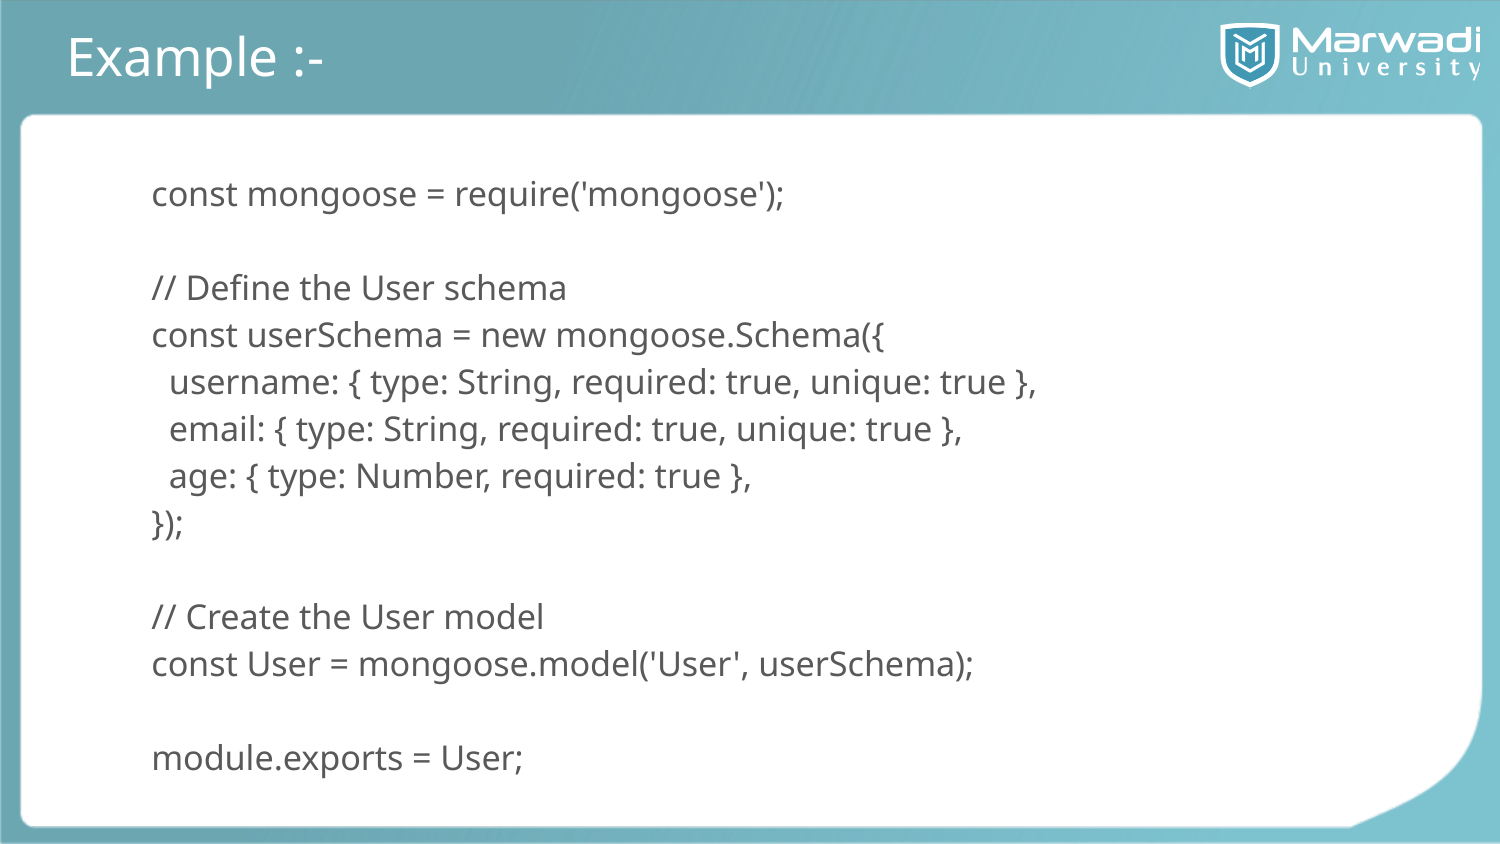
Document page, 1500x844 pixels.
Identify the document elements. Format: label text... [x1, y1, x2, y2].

picture [0, 0, 1500, 844]
title Example :- [51, 8, 1023, 103]
list const mongoose = require('mongoose'); // Define the User schema const userSchema = new mongoose.Schema({ username: { type: String, required: true, unique: true }, email: { type: String, required: true, unique: true }, age: { type: Number, required: true }, }); // Create the User model const User = mongoose.model('User', userSchema); module.exports = User; [51, 151, 1449, 796]
